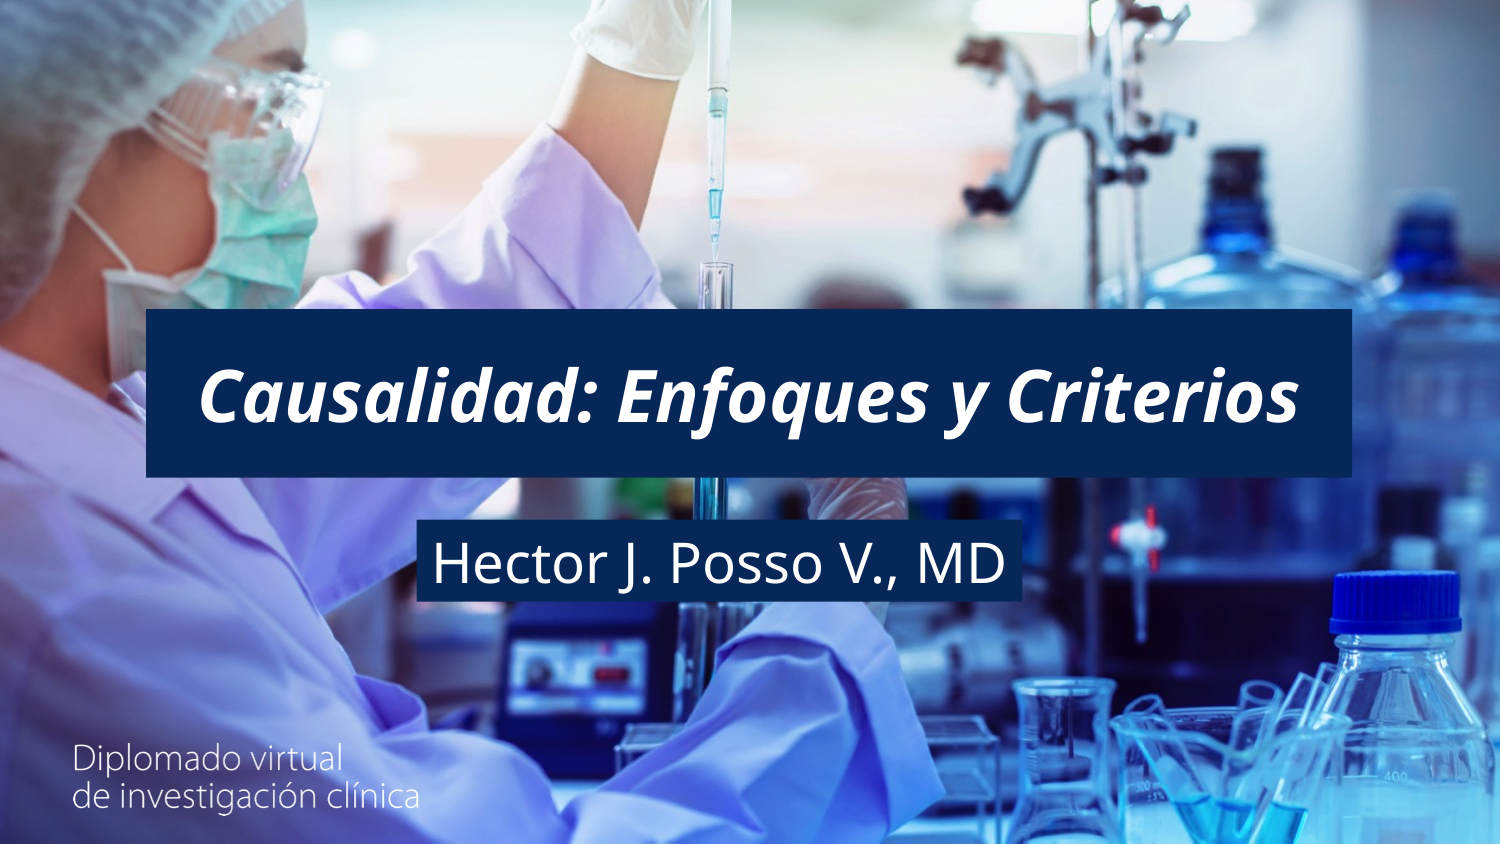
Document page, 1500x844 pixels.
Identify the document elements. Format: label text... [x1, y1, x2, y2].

text_box Hector J. Posso V., MD [416, 519, 1023, 602]
picture [0, 0, 1500, 844]
title Causalidad: Enfoques y Criterios [146, 309, 1353, 478]
